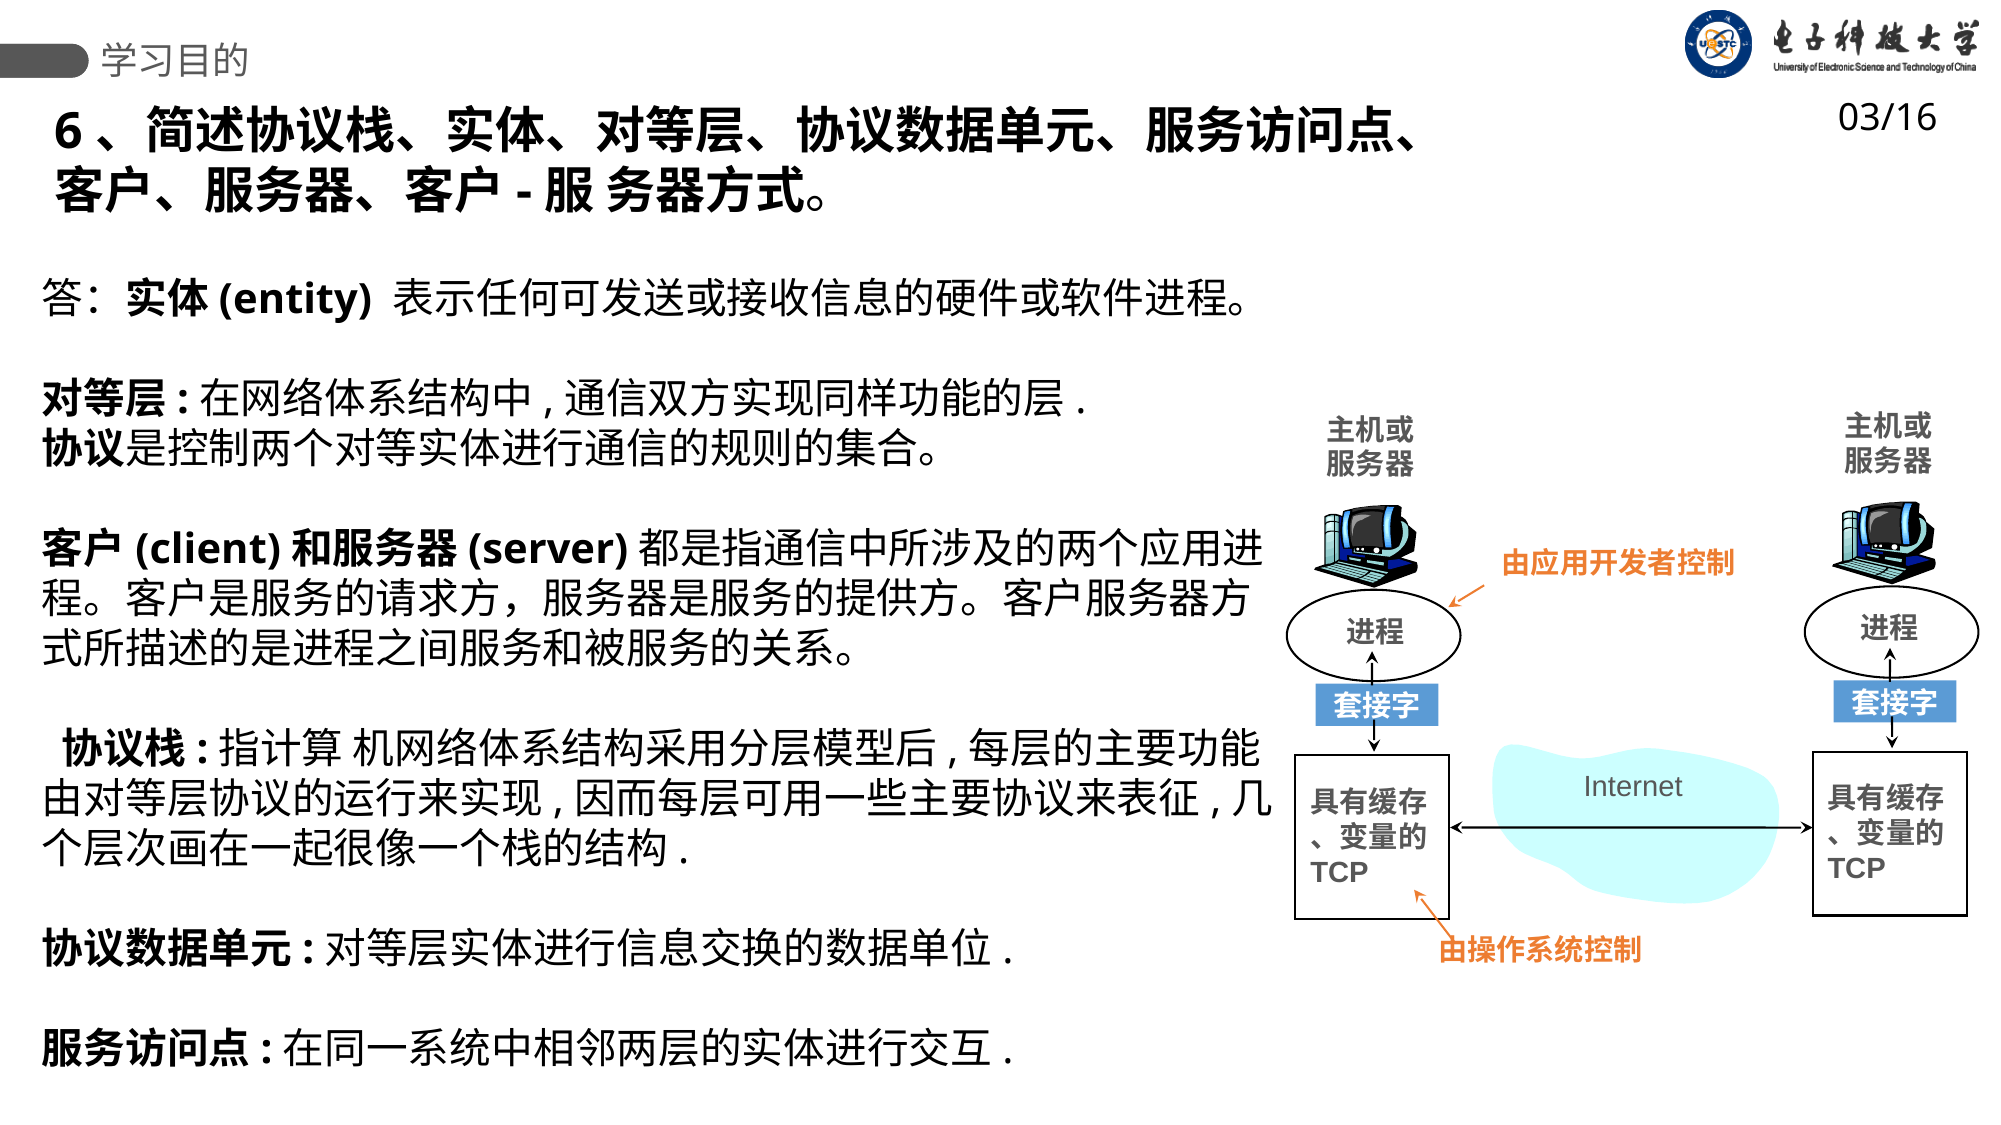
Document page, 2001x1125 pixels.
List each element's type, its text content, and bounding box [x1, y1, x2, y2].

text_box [1286, 399, 1979, 978]
text_box 学习目的 [100, 28, 450, 91]
text_box 6、简述协议栈、实体、对等层、协议数据单元、服务访问点、客户、服务器、客户-服 务器方式。 [39, 91, 1472, 226]
text_box 03/16 [1823, 85, 1953, 146]
text_box 答：实体(entity) 表示任何可发送或接收信息的硬件或软件进程。 对等层:在网络体系结构中,通信双方实现同样功能的层. 协议是控制两个对等实体进行通信的规则的集合。 客户(client)和服务器(server)都是指通信中所涉及的两个应用进程。客户是服务的请求方，服务器是服务的提供方。客户服务器方式所描述的是进程之间服务和被服务的关系。 协议栈:指计算 机网络体系结构采用分层模型后,每层的主要功能由对等层协议的运行来实现,因而每层可用一些主要协议来表征,几个层次画在一起很像一个栈的结构. 协议数据单元:对等层实体进行信息交换的数据单位. 服务访问点:在同一系统中相邻两层的实体进行交互. [27, 264, 1290, 1080]
picture [1685, 10, 1979, 78]
